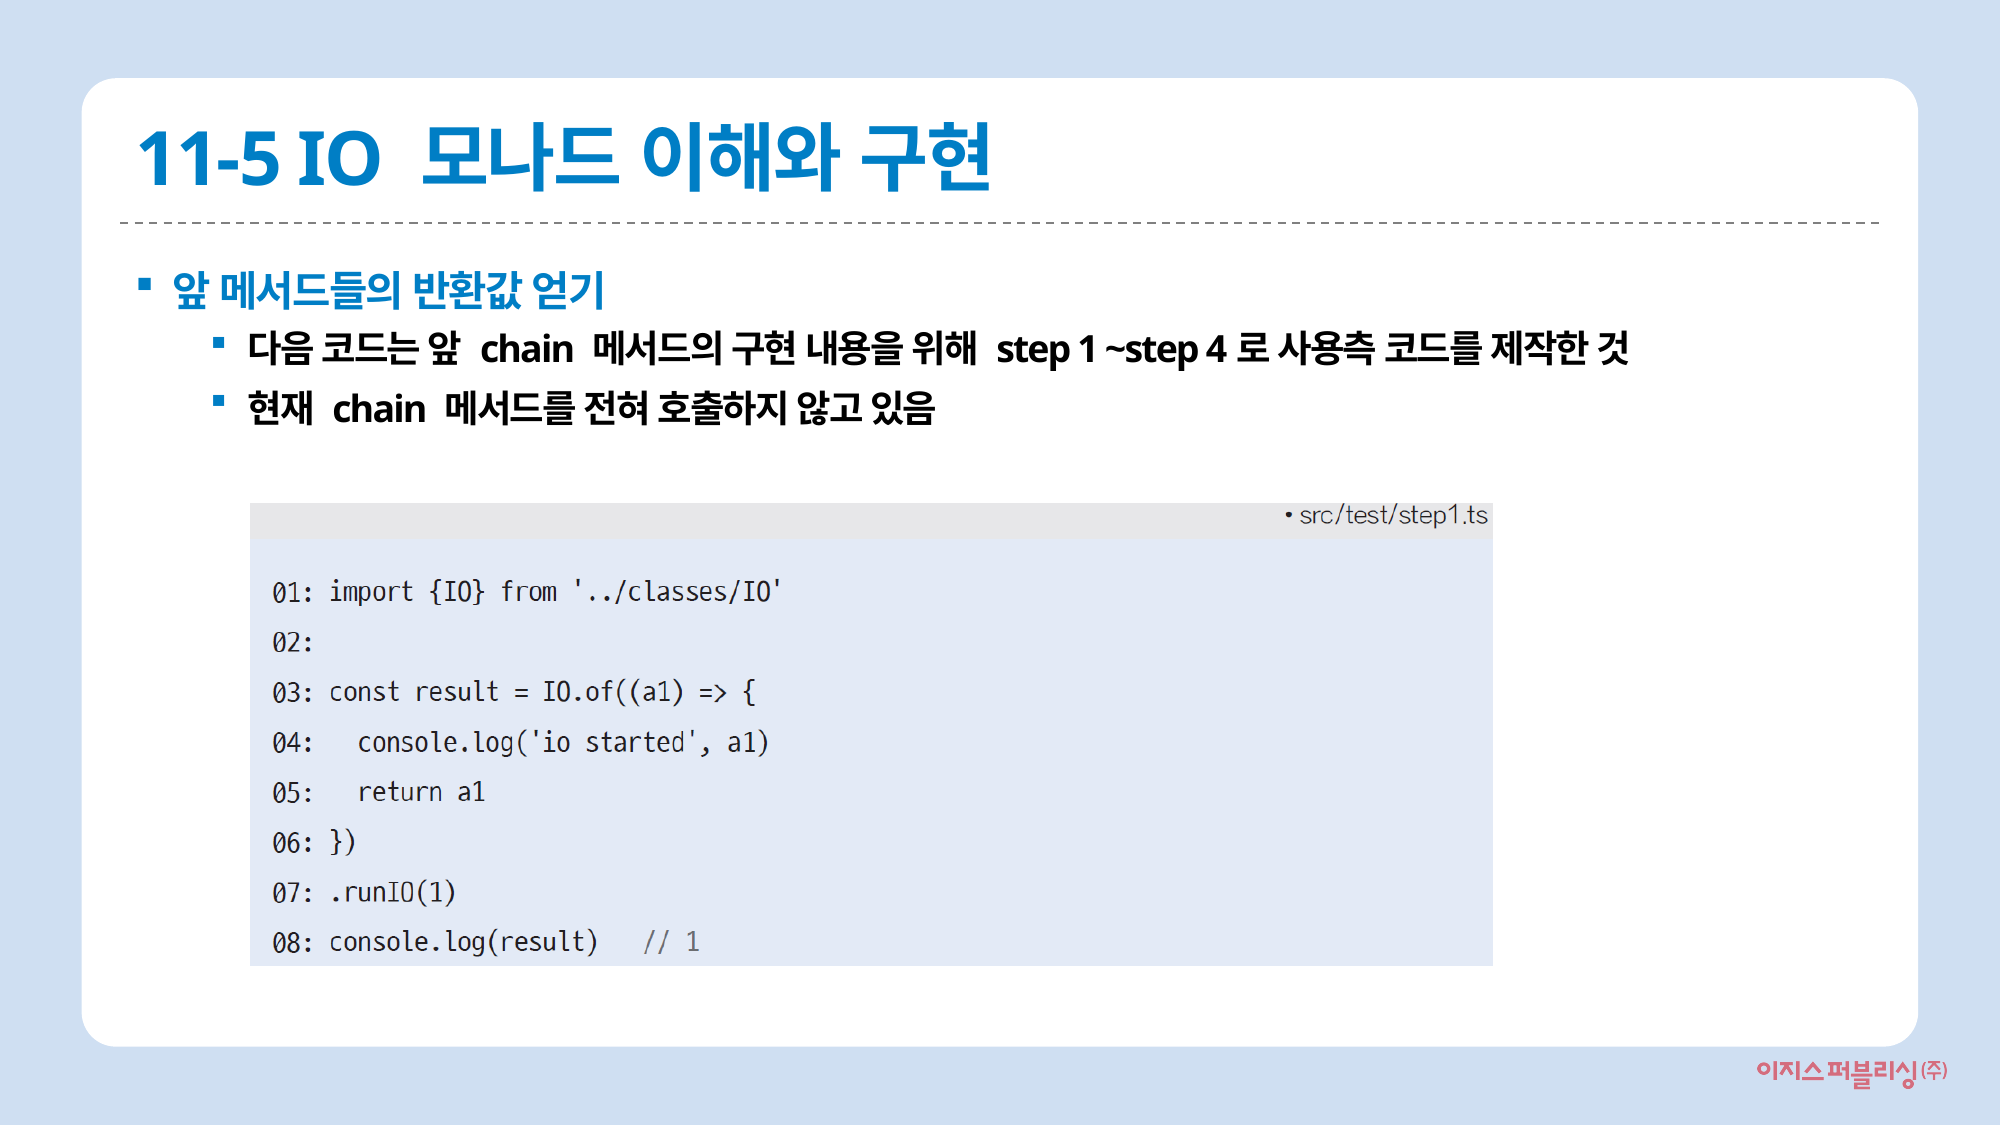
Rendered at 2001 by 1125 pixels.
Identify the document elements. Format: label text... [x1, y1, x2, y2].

picture [250, 503, 1493, 966]
list 앞 메서드들의 반환값 얻기 다음 코드는 앞 chain 메서드의 구현 내용을 위해 step 1 ~step 4로 사용측 코드를 제작한 것 현재 chain 메서드를 전혀 호출하지 않고 있음 [120, 257, 1865, 1009]
title 11-5 IO 모나드 이해와 구현 [120, 109, 1880, 209]
